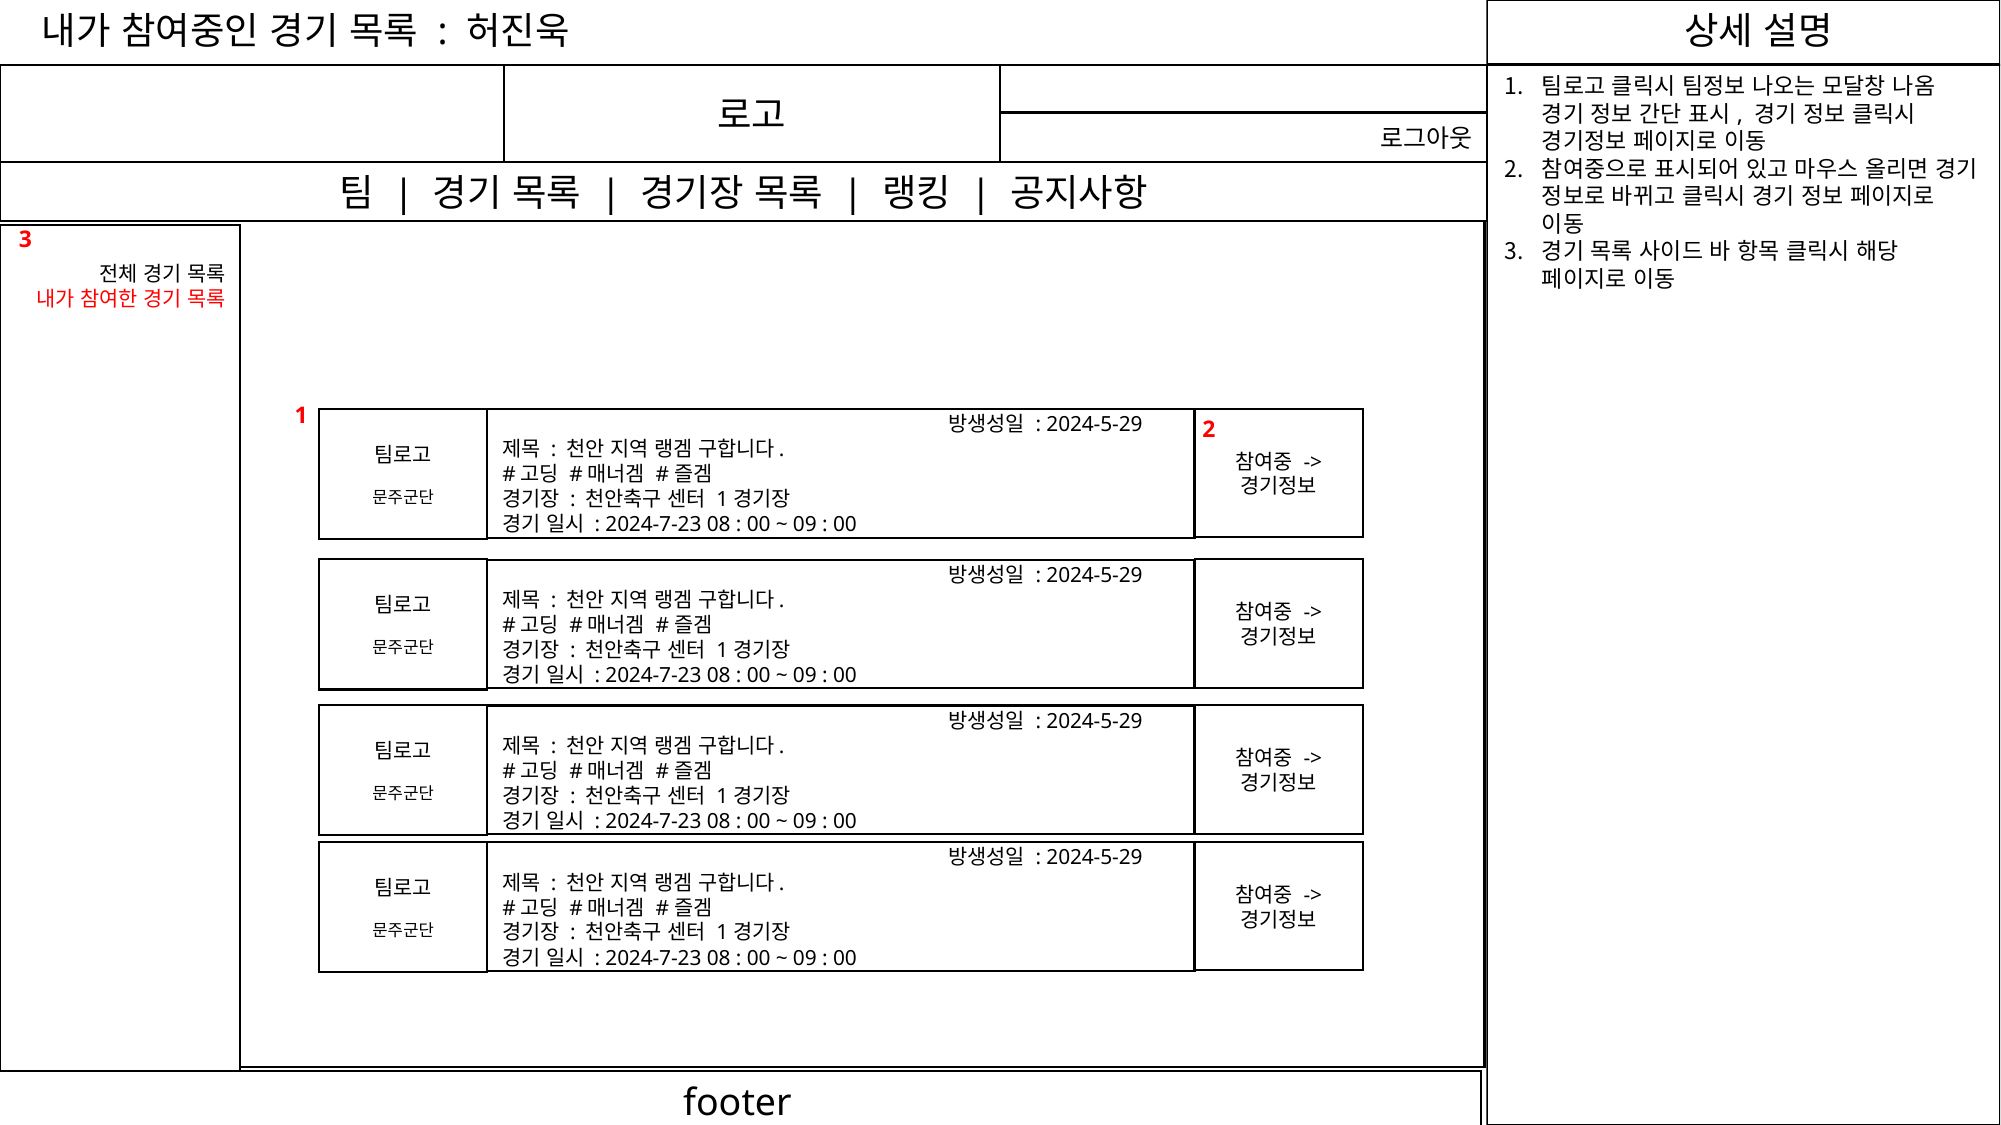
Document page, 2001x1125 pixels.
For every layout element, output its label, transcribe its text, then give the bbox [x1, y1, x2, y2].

text_box 팀로고 문주군단 [317, 840, 489, 974]
text_box 팀로고 문주군단 [317, 407, 489, 541]
text_box 팀 | 경기 목록 | 경기장 목록 | 랭킹 | 공지사항 [0, 161, 1489, 222]
text_box 내가 참여중인 경기 목록 : 허진욱 [27, 0, 725, 60]
text_box 2 [1187, 407, 1244, 450]
text_box 로고 [503, 63, 1001, 161]
text_box [61, 222, 1486, 1068]
text_box 팀로고 문주군단 [317, 704, 489, 837]
text_box 3 [4, 216, 61, 259]
text_box 전체 경기 목록 내가 참여한 경기 목록 [0, 223, 241, 1072]
text_box 참여중 -> 경기정보 [1193, 558, 1365, 689]
text_box 팀로고 클릭시 팀정보 나오는 모달창 나옴 경기 정보 간단 표시, 경기 정보 클릭시 경기정보 페이지로 이동 참여중으로 표시되어 있고 마우스 올리면 경기 정보로 바뀌고 클릭시 경기 정보 페이지로 이동 경기 목록 사이드 바 항목 클릭시 해당 페이지로 이동 [1489, 64, 1996, 354]
text_box 방생성일 : 2024-5-29 제목 : 천안 지역 랭겜 구합니다. #고딩 #매너겜 #즐겜 경기장 : 천안축구 센터 1경기장 경기 일시 : 2024-7-23 08 : 00 ~ 09 : 00 [489, 558, 1196, 690]
text_box 허진우 [0, 63, 503, 161]
text_box 로그아웃 [998, 111, 1489, 164]
text_box 참여중 -> 경기정보 [1193, 407, 1365, 539]
text_box 참여중 -> 경기정보 [1193, 704, 1365, 835]
text_box 팀로고 문주군단 [317, 558, 489, 691]
text_box 방생성일 : 2024-5-29 제목 : 천안 지역 랭겜 구합니다. #고딩 #매너겜 #즐겜 경기장 : 천안축구 센터 1경기장 경기 일시 : 2024-7-23 08 : 00 ~ 09 : 00 [489, 408, 1193, 539]
text_box 방생성일 : 2024-5-29 제목 : 천안 지역 랭겜 구합니다. #고딩 #매너겜 #즐겜 경기장 : 천안축구 센터 1경기장 경기 일시 : 2024-7-23 08 : 00 ~ 09 : 00 [489, 704, 1196, 836]
text_box 1 [279, 393, 337, 436]
text_box 허진우 [1001, 63, 1489, 111]
text_box 방생성일 : 2024-5-29 제목 : 천안 지역 랭겜 구합니다. #고딩 #매너겜 #즐겜 경기장 : 천안축구 센터 1경기장 경기 일시 : 2024-7-23 08 : 00 ~ 09 : 00 [489, 841, 1193, 972]
text_box 참여중 -> 경기정보 [1193, 840, 1365, 972]
text_box footer [0, 1069, 1483, 1125]
